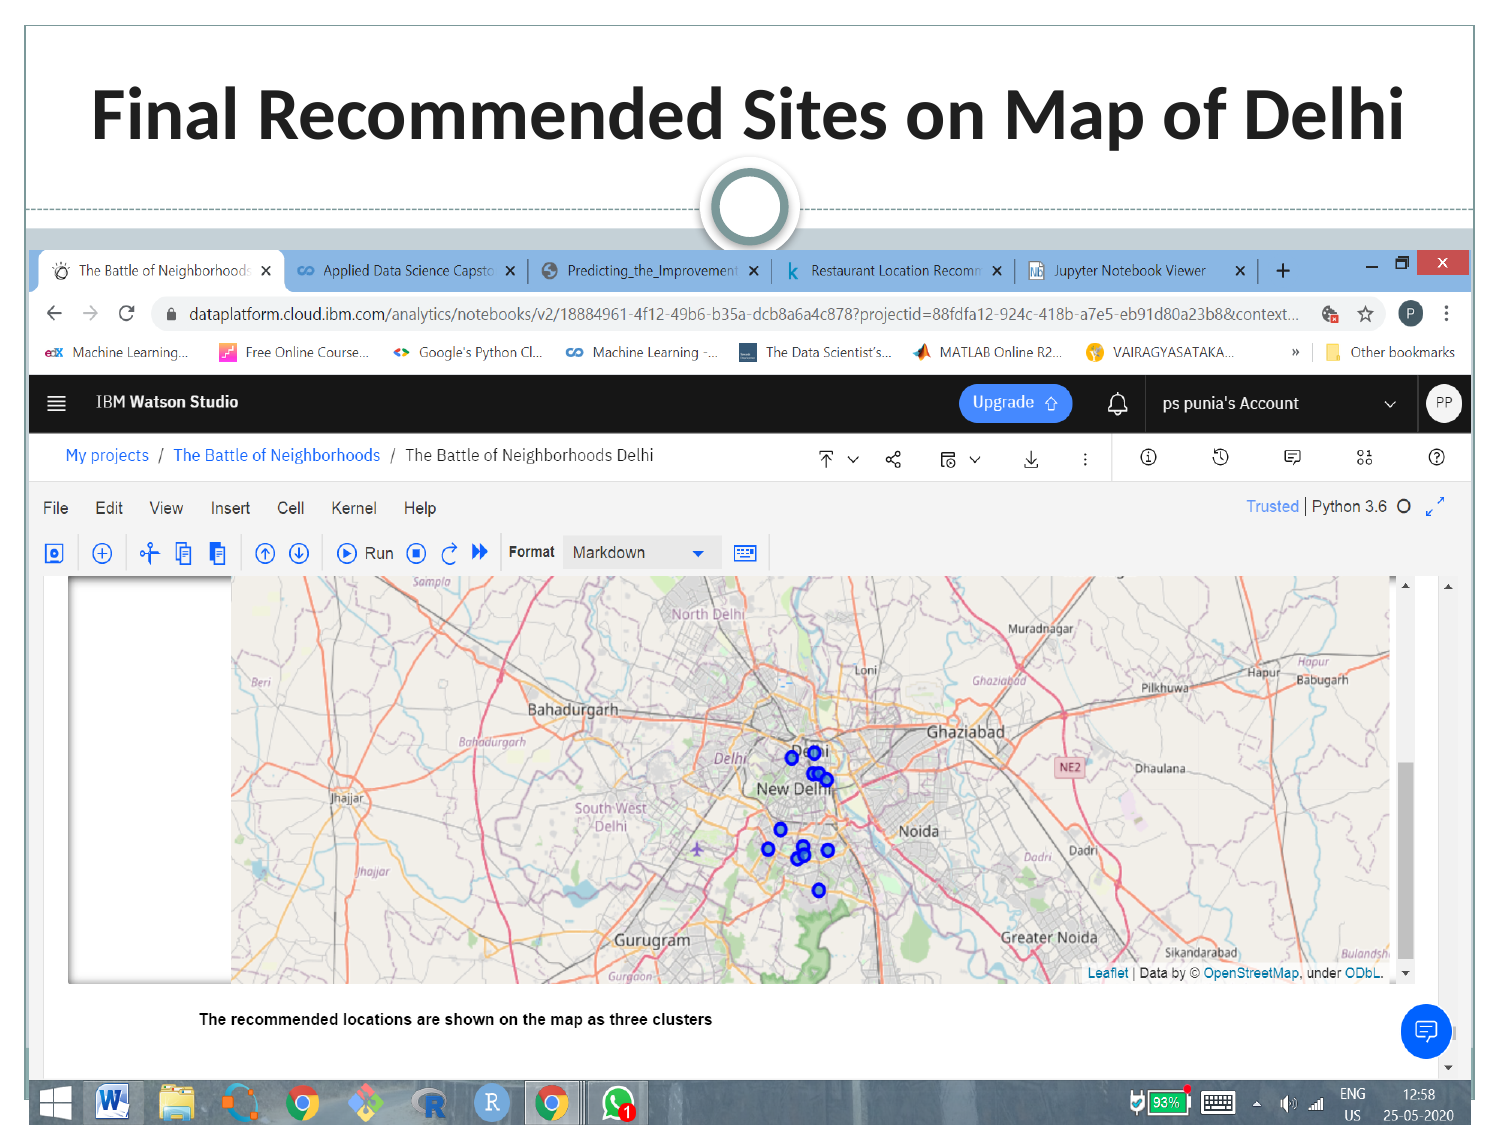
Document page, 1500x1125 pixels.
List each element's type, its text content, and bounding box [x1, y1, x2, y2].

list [29, 250, 1471, 1125]
title Final Recommended Sites on Map of Delhi [49, 37, 1450, 162]
